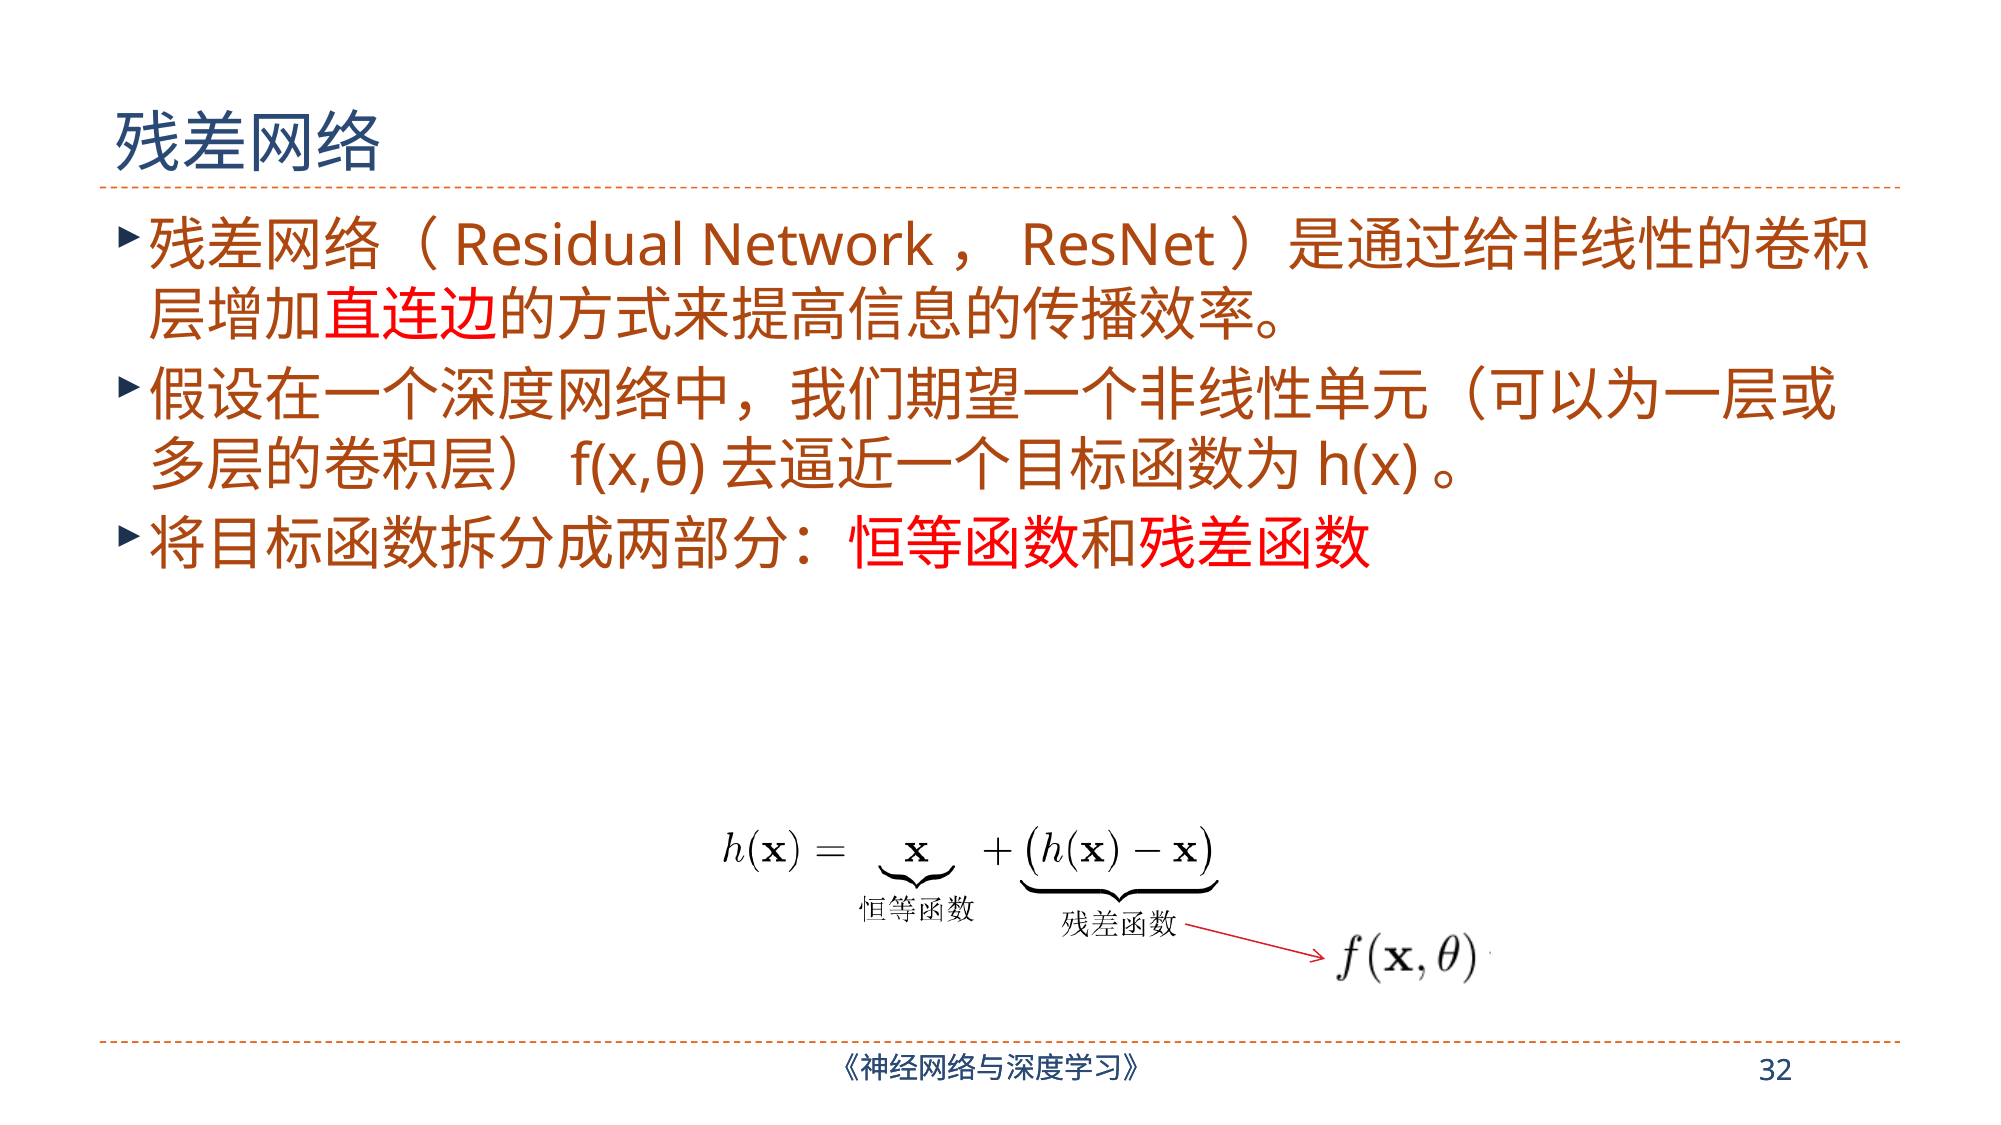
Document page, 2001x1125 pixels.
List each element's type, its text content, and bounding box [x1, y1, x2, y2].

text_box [1184, 923, 1326, 960]
picture [1324, 923, 1491, 994]
list 残差网络（Residual Network，ResNet）是通过给非线性的卷积层增加直连边的方式来提高信息的传播效率。 假设在一个深度网络中，我们期望一个非线性单元（可以为一层或多层的卷积层）f(x,θ)去逼近一个目标函数为h(x)。 将目标函数拆分成两部分：恒等函数和残差函数 [99, 200, 1900, 1010]
picture [712, 812, 1221, 947]
title 残差网络 [99, 24, 1900, 188]
